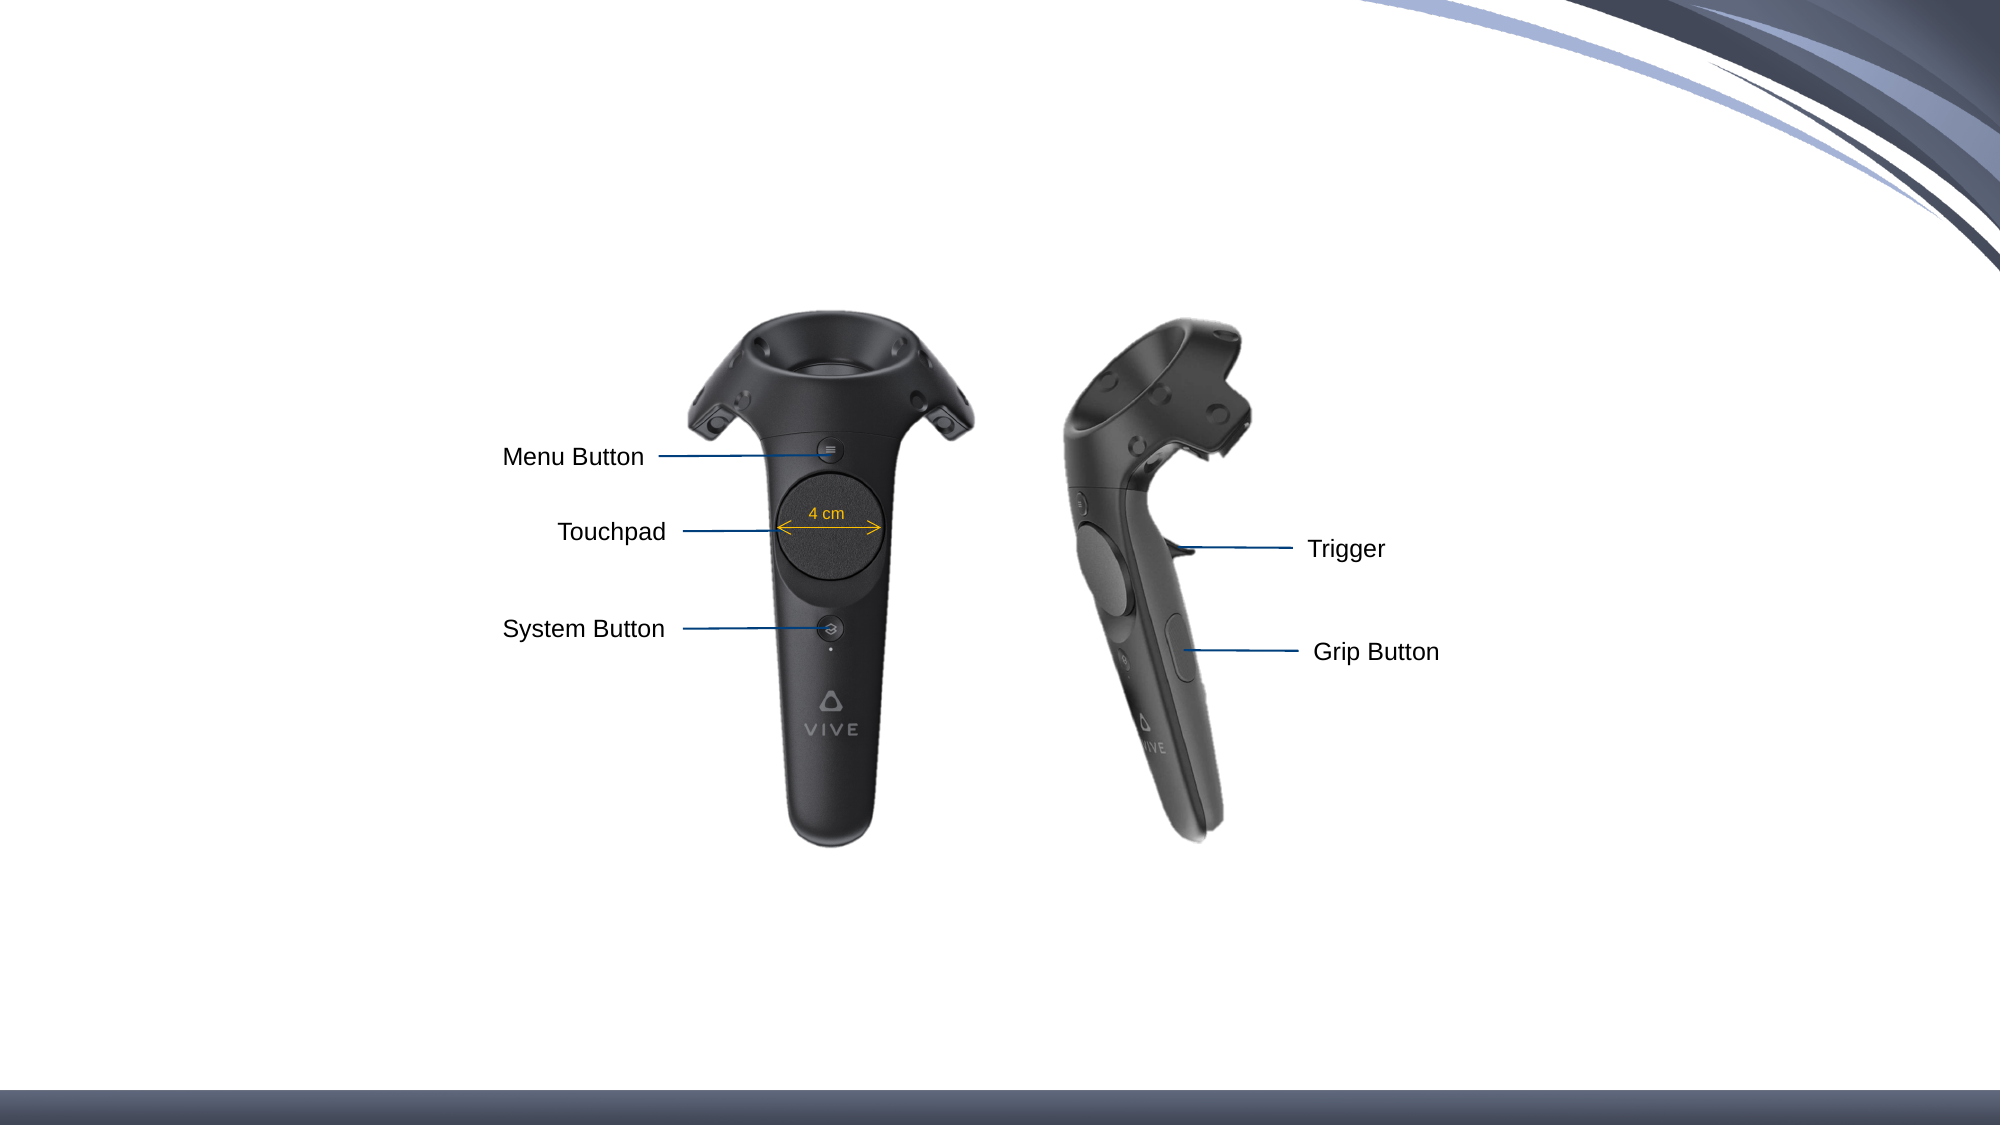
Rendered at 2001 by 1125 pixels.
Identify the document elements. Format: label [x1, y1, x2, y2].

text_box [487, 294, 1487, 856]
